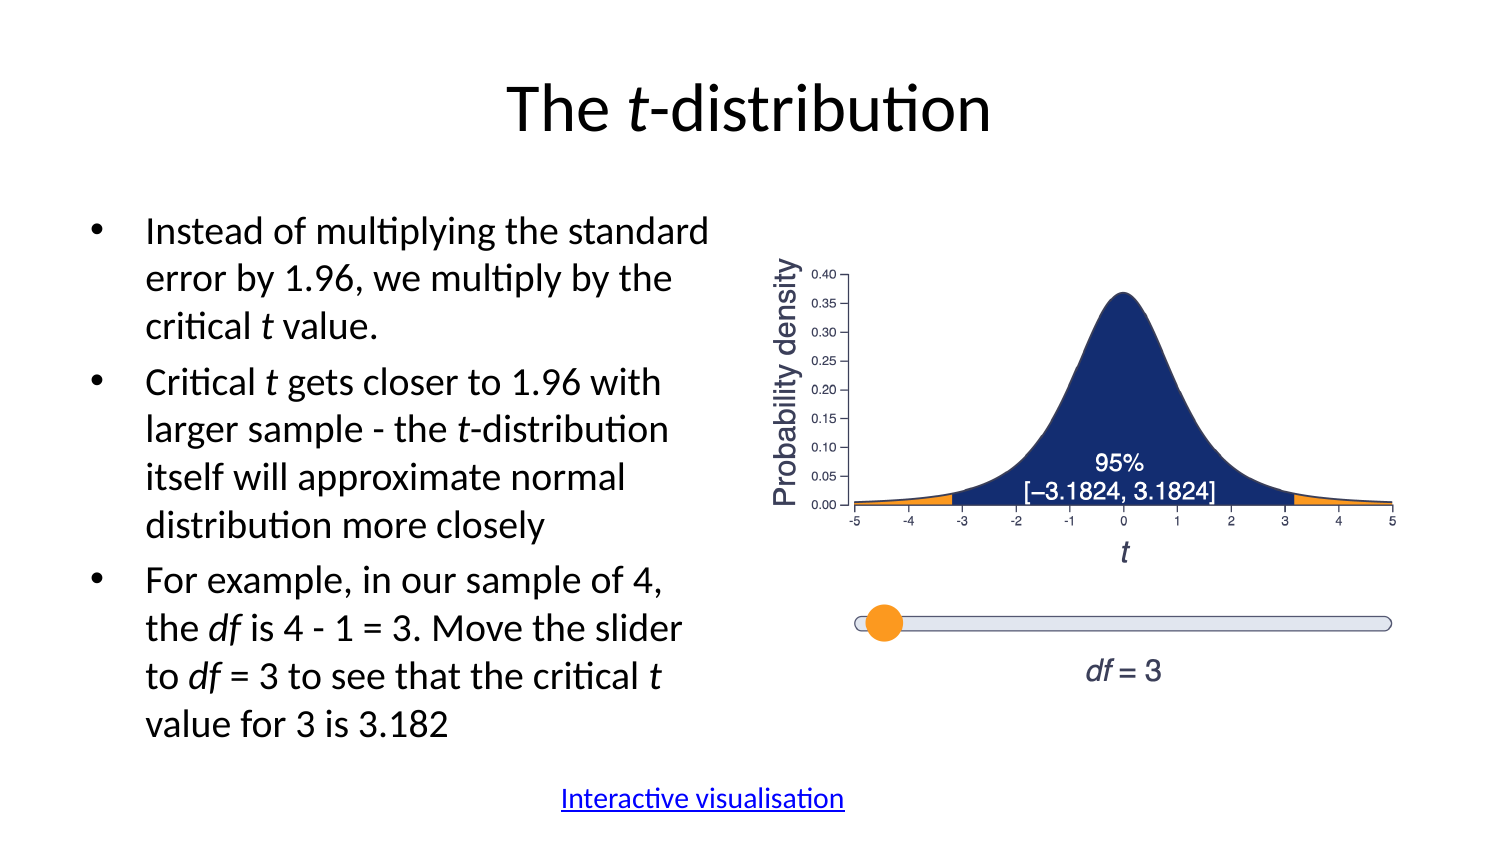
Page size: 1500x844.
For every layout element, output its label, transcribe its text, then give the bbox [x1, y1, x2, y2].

picture [762, 247, 1426, 699]
text_box Interactive visualisation [545, 771, 1074, 822]
list Instead of multiplying the standard error by 1.96, we multiply by the critical t value. Critical t gets closer to 1.96 with larger sample - the t-distribution itself will approximate normal distribution more closely For example, in our sample of 4, the df is 4 - 1 = 3. Move the slider to df = 3 to see that the critical t value for 3 is 3.182 [75, 196, 738, 754]
title The t-distribution [75, 33, 1425, 175]
